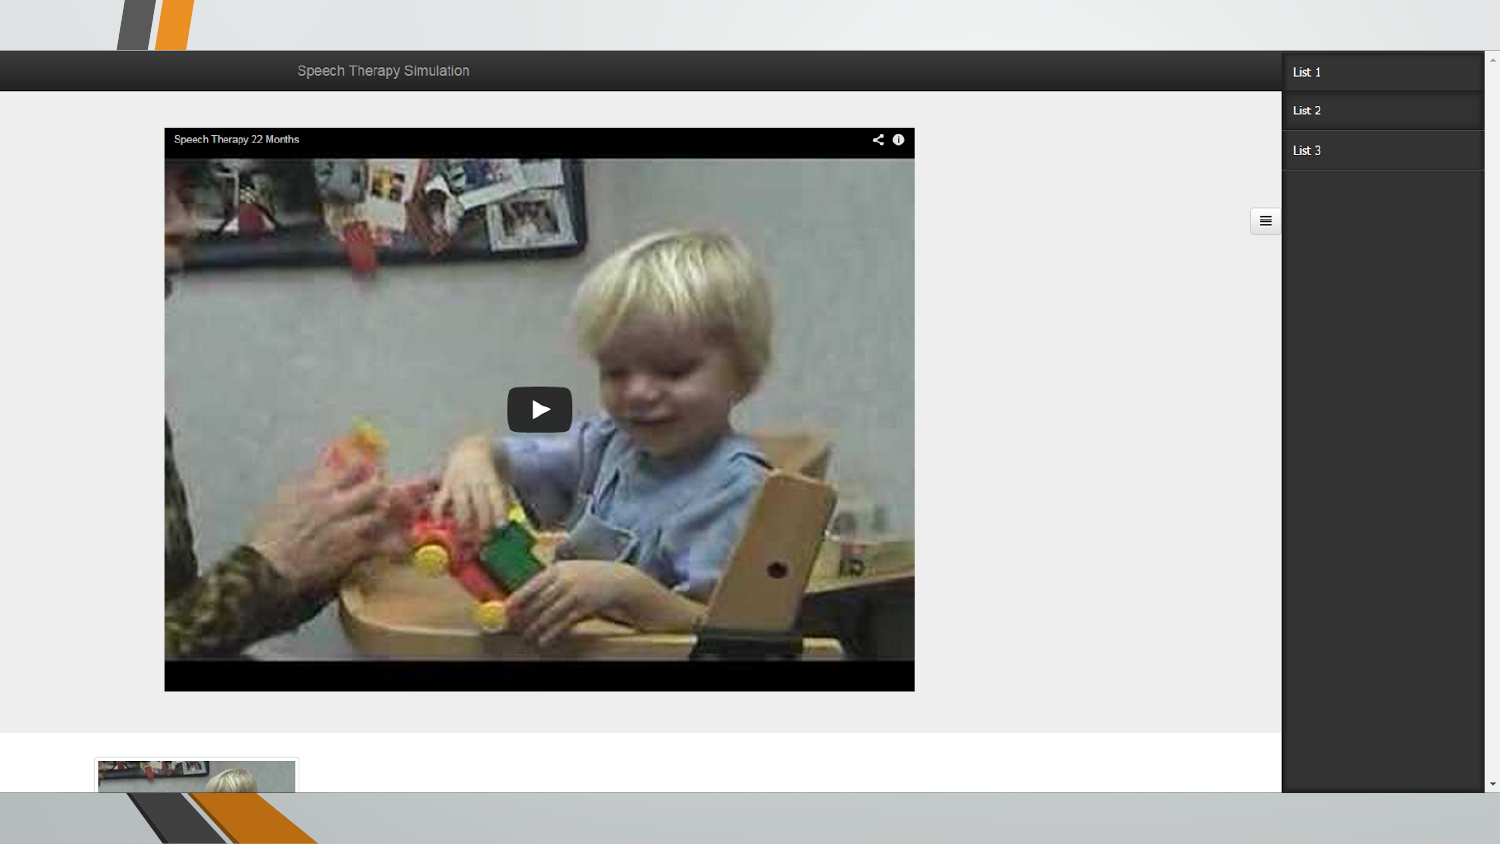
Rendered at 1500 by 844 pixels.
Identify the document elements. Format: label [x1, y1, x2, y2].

picture [0, 50, 1500, 793]
